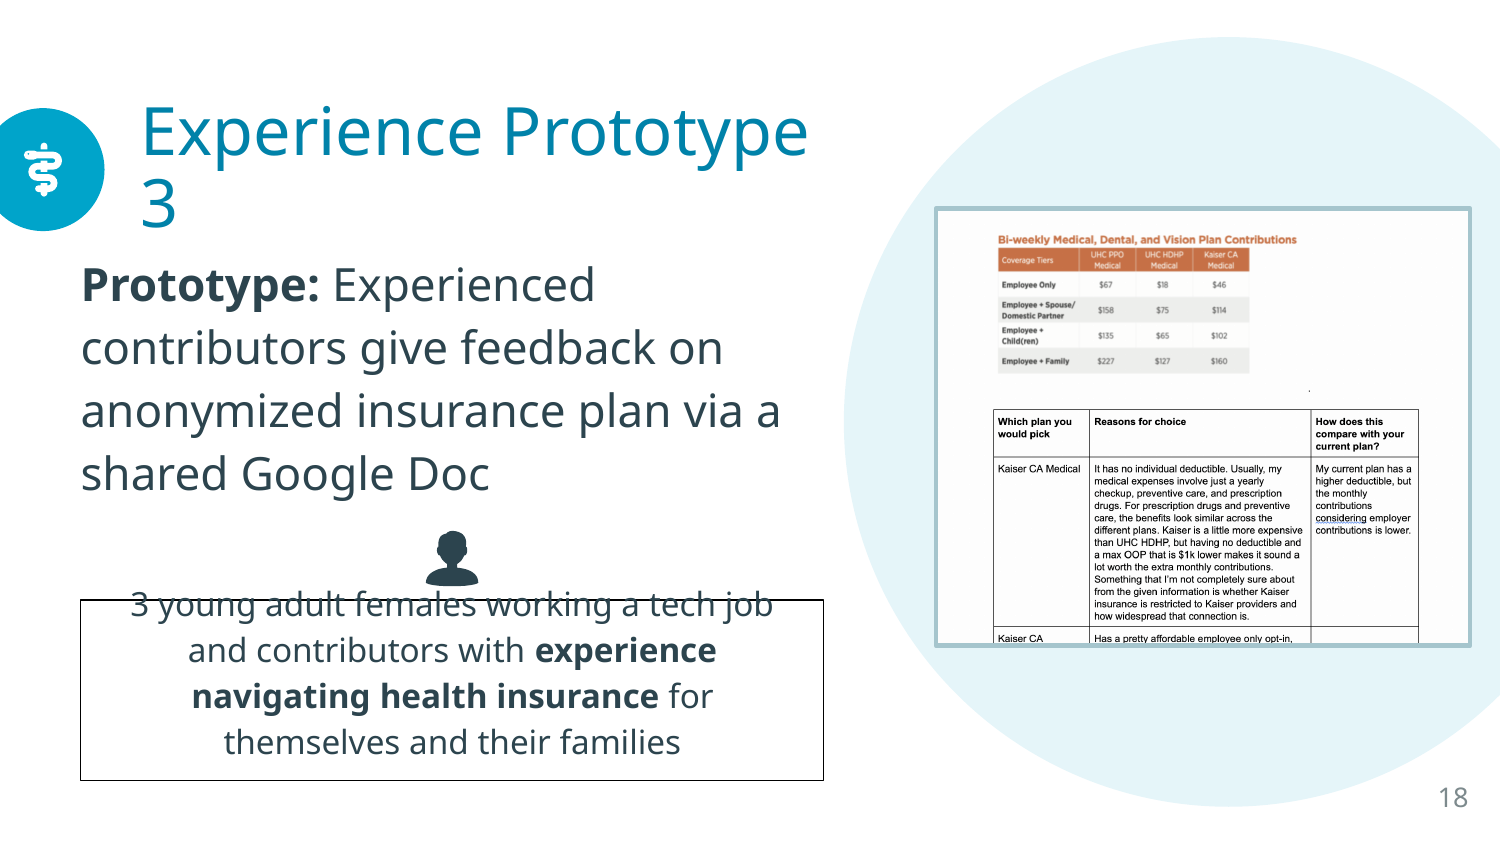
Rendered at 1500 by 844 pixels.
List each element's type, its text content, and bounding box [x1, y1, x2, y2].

title Experience Prototype 3 [140, 108, 812, 232]
picture [938, 210, 1468, 644]
slide_number ‹#› [1411, 775, 1469, 822]
text_box [811, 599, 824, 781]
list Prototype: Experienced contributors give feedback on anonymized insurance plan via a shared Google Doc [80, 246, 824, 455]
text_box [425, 530, 479, 587]
text_box [80, 599, 94, 781]
text_box 3 young adult females working a tech job and contributors with experience navigating health insurance for themselves and their families [94, 531, 811, 812]
